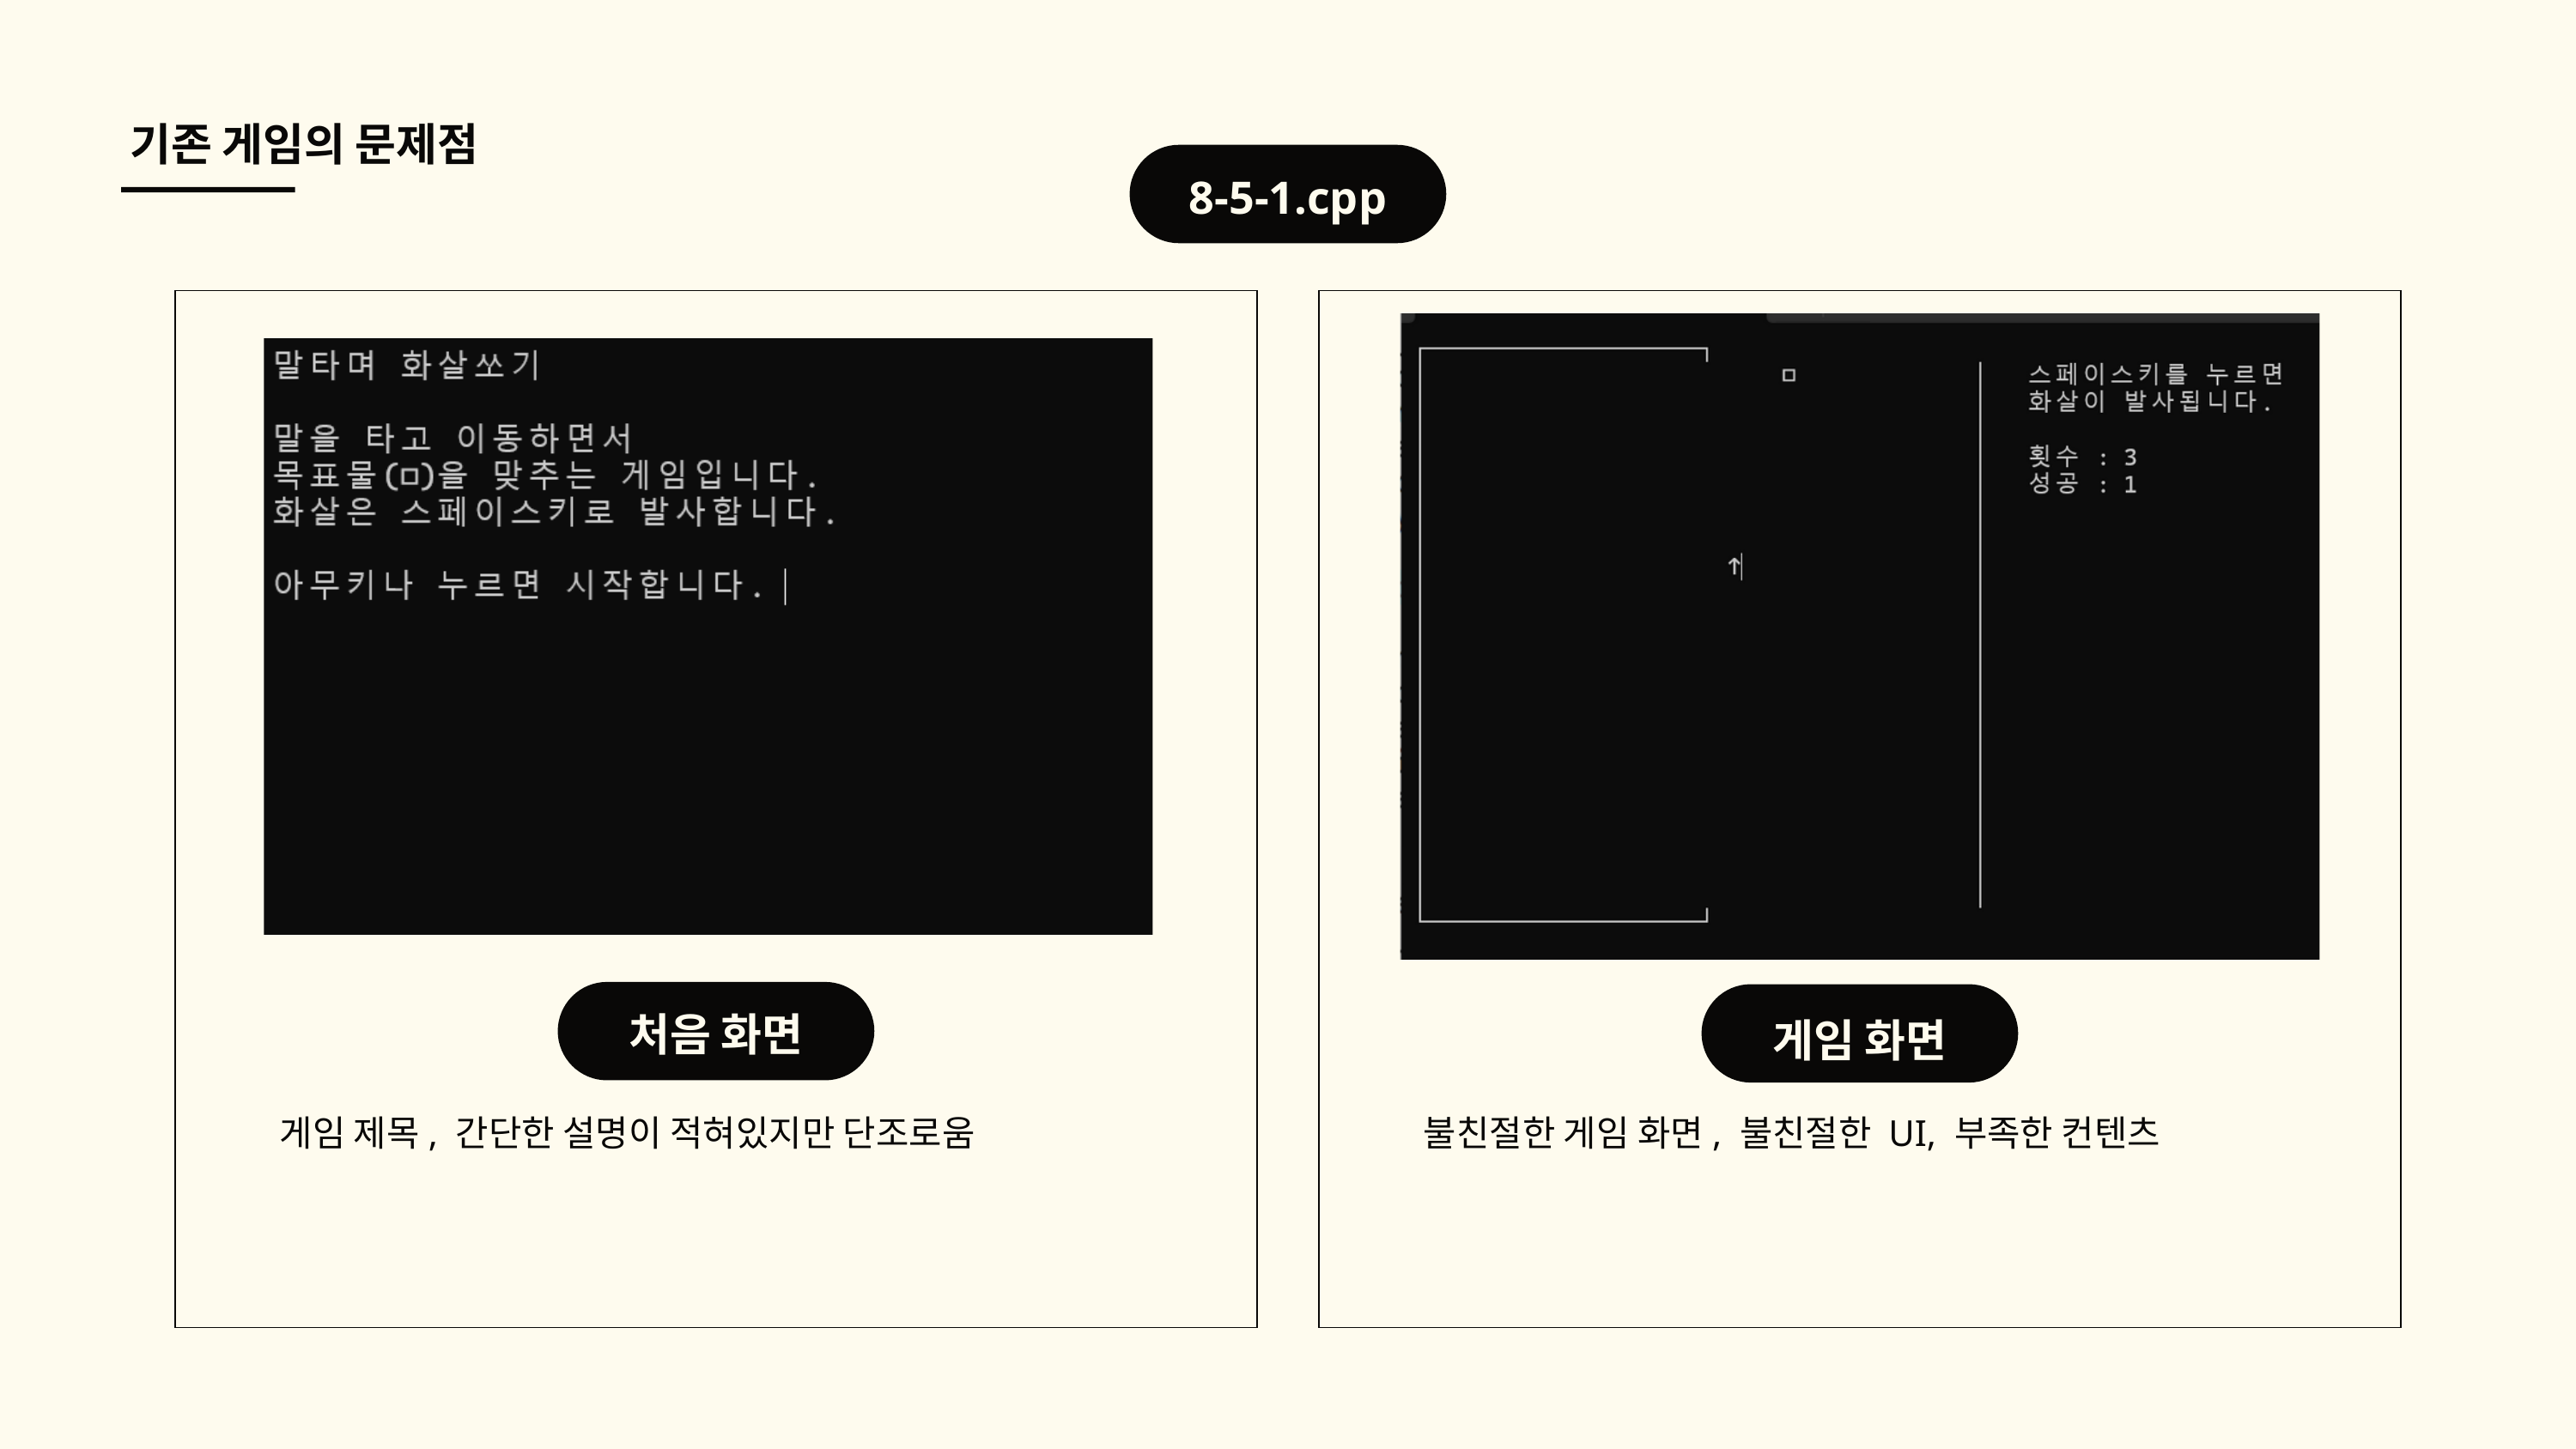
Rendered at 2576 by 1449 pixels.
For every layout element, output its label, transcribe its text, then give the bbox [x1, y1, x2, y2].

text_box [1318, 290, 2402, 1328]
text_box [174, 290, 1258, 1328]
text_box 기존 게임의 문제점 [130, 107, 484, 171]
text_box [1129, 144, 1447, 244]
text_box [557, 981, 875, 1081]
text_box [1701, 984, 2019, 1083]
